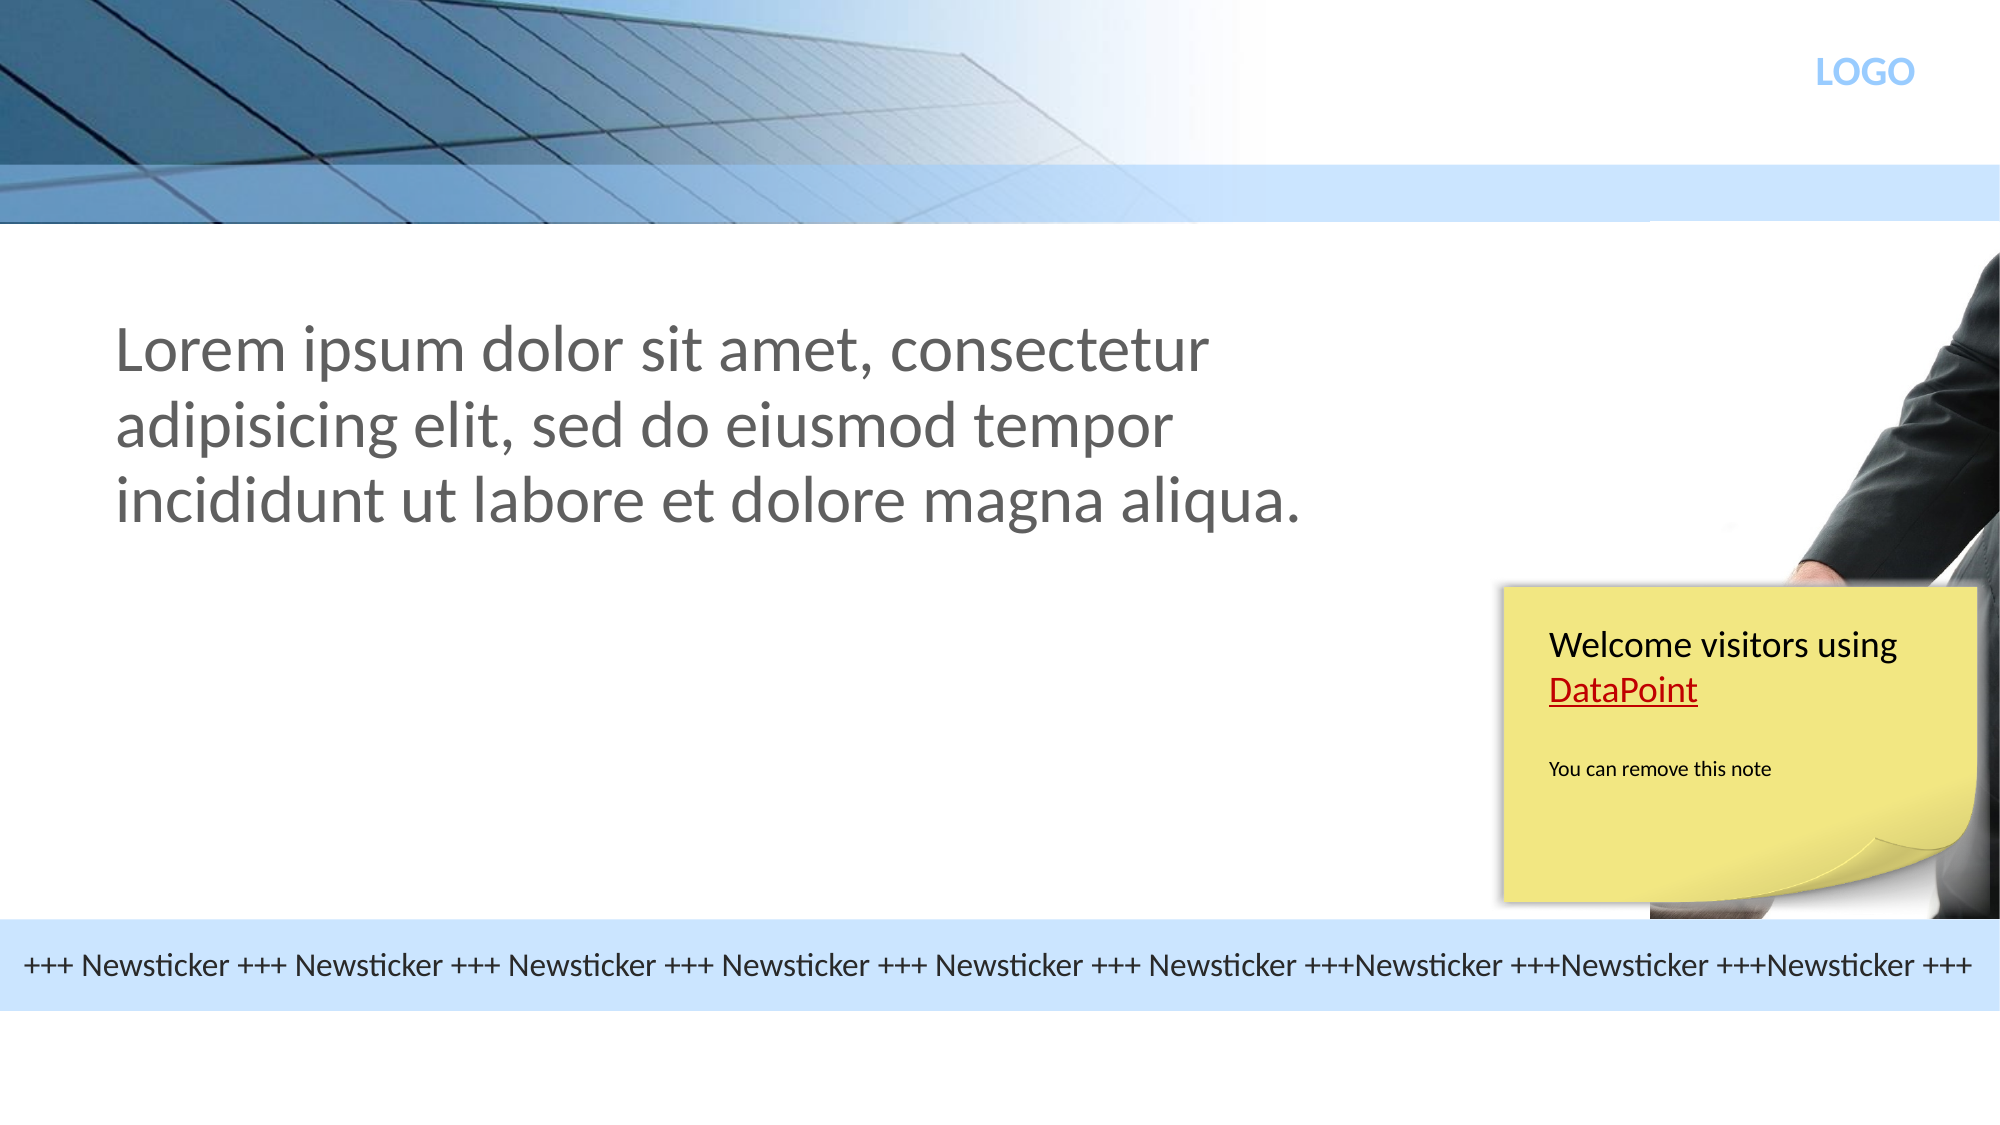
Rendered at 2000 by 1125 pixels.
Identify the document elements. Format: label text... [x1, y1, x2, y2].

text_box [1488, 577, 1990, 934]
text_box Lorem ipsum dolor sit amet, consectetur adipisicing elit, sed do eiusmod tempor incididunt ut labore et dolore magna aliqua. [115, 310, 1313, 539]
picture [0, 0, 2000, 919]
text_box +++ Newsticker +++ Newsticker +++ Newsticker +++ Newsticker +++ Newsticker +++ Newsticker +++Newsticker +++Newsticker +++Newsticker +++ [0, 919, 2000, 1011]
